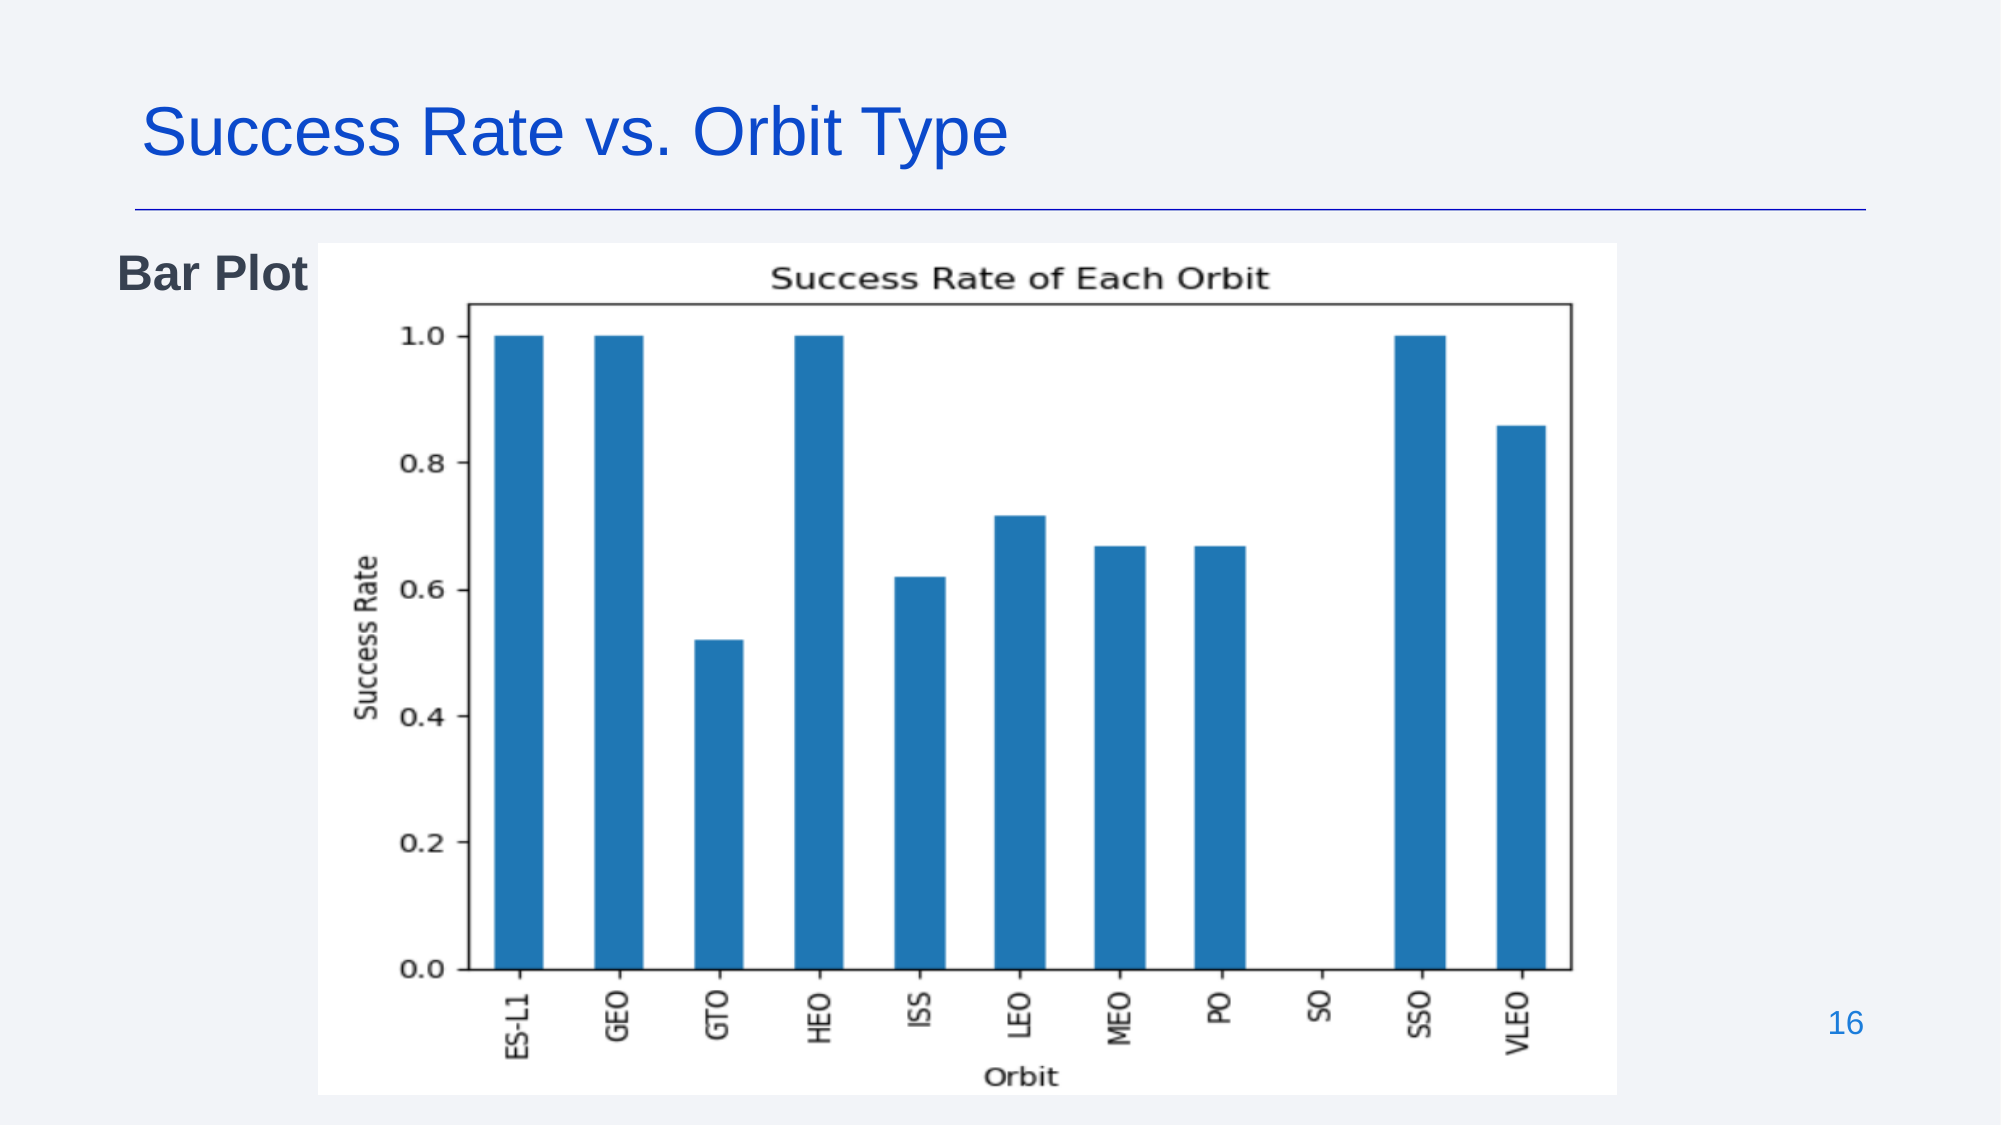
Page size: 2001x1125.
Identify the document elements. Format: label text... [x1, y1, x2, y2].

text_box Success Rate vs. Orbit Type [126, 88, 1852, 179]
text_box Bar Plot [101, 225, 345, 316]
slide_number 16 [1621, 988, 1880, 1055]
picture [0, 0, 2001, 1125]
